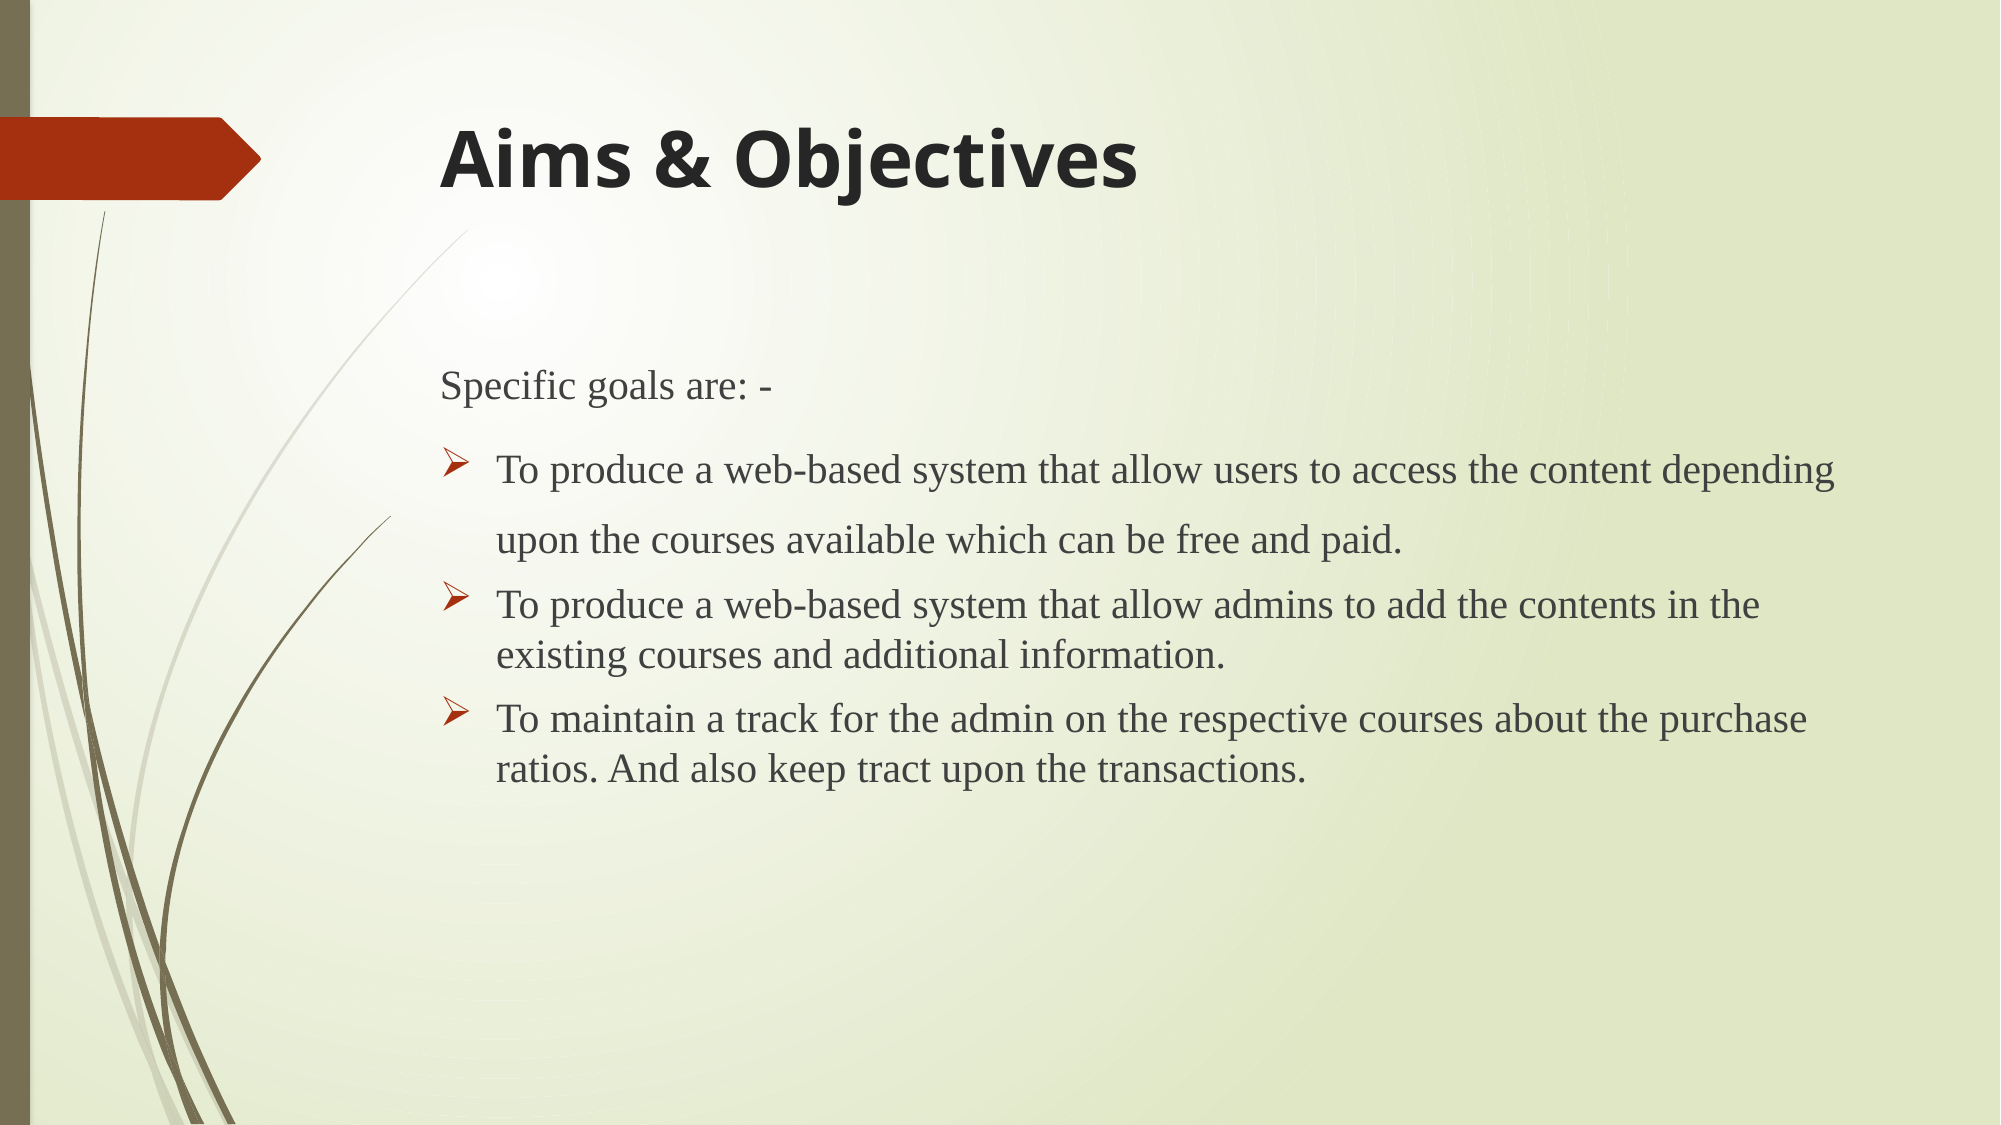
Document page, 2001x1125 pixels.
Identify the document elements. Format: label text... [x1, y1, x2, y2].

list Specific goals are: - To produce a web-based system that allow users to access the content depending upon the courses available which can be free and paid. To produce a web-based system that allow admins to add the contents in the existing courses and additional information. To maintain a track for the admin on the respective courses about the purchase ratios. And also keep tract upon the transactions. [424, 350, 1888, 1125]
title Aims & Objectives [425, 102, 1888, 313]
